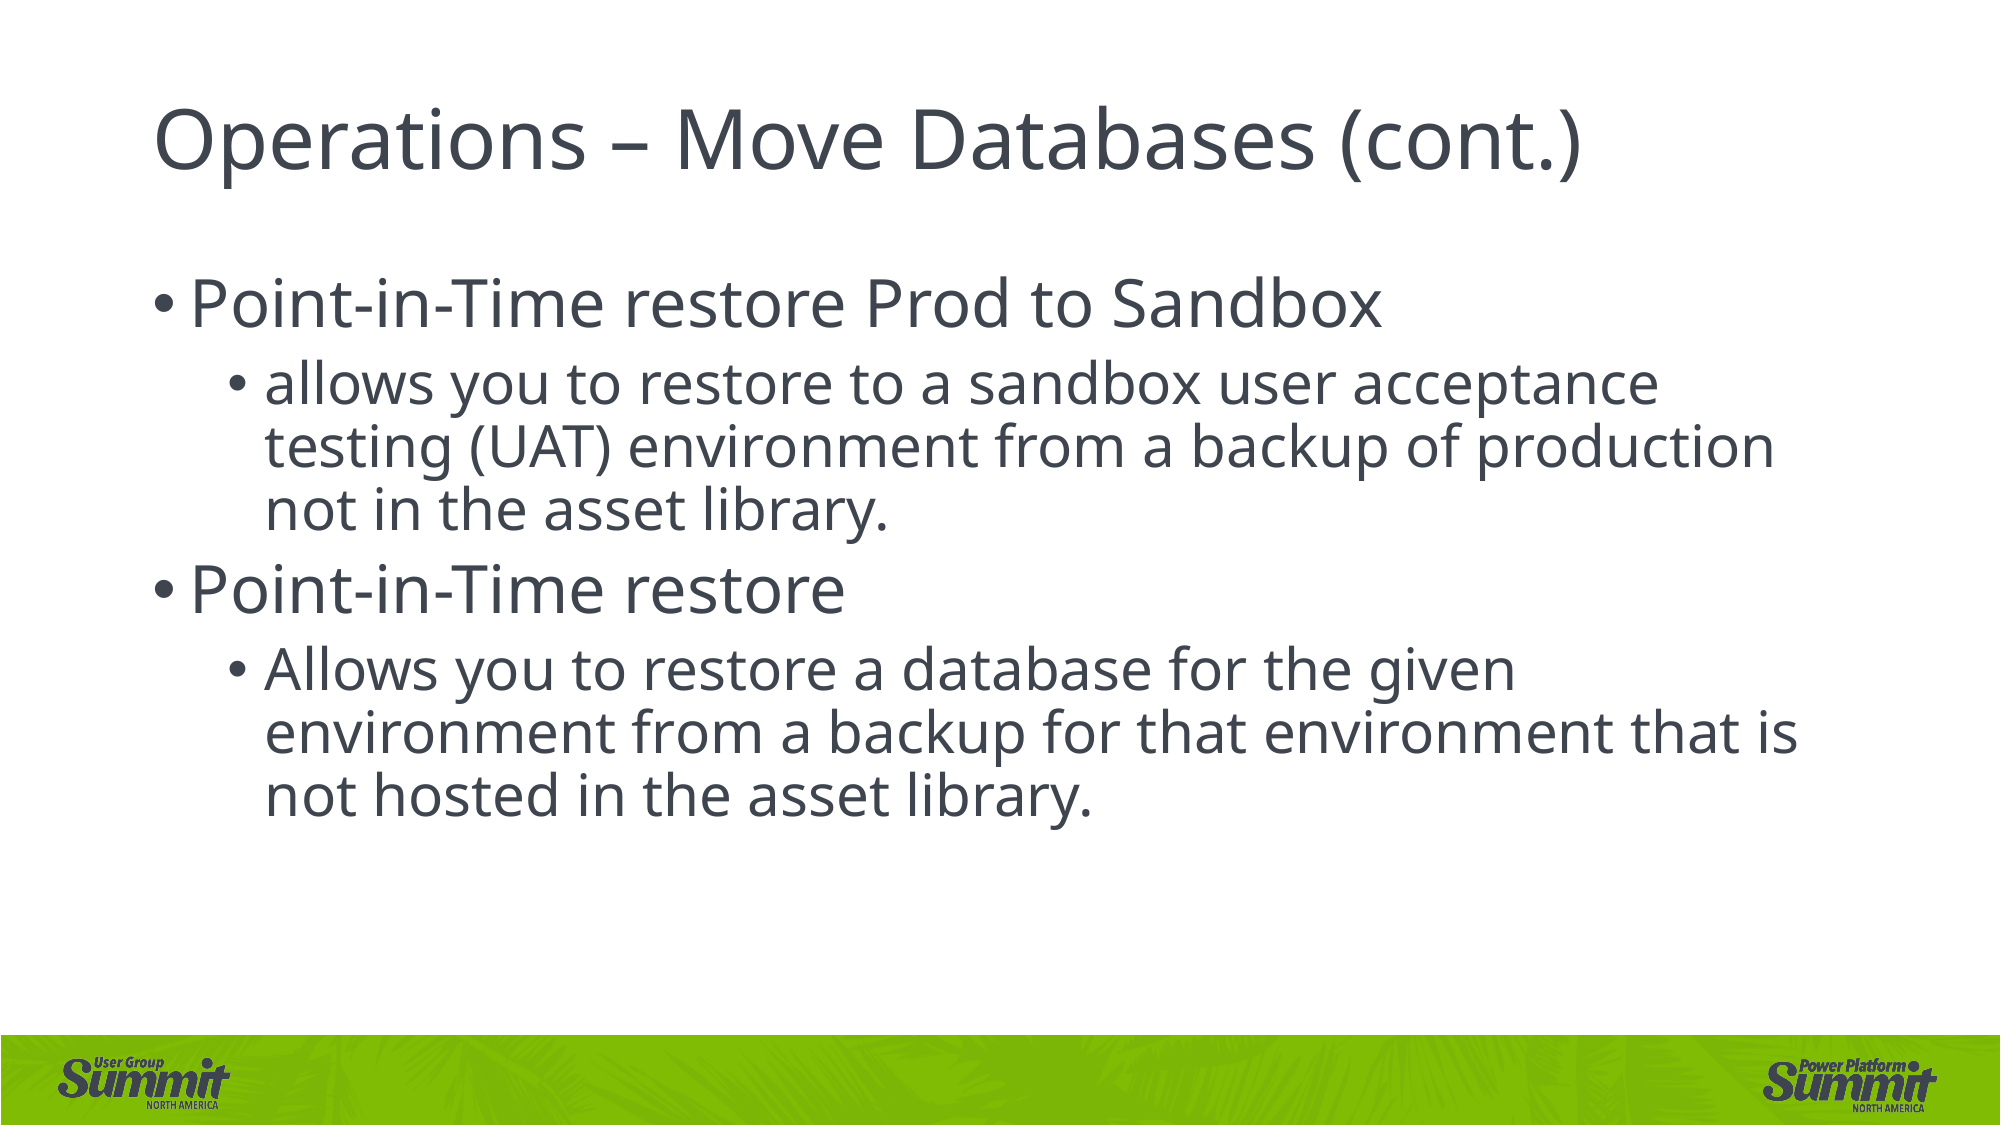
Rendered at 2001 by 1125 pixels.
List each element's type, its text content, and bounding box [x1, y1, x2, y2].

picture [0, 1023, 2000, 1125]
list Point-in-Time restore Prod to Sandbox allows you to restore to a sandbox user acceptance testing (UAT) environment from a backup of production not in the asset library. Point-in-Time restore Allows you to restore a database for the given environment from a backup for that environment that is not hosted in the asset library. [137, 262, 1863, 1014]
title Operations – Move Databases (cont.) [137, 59, 1863, 225]
